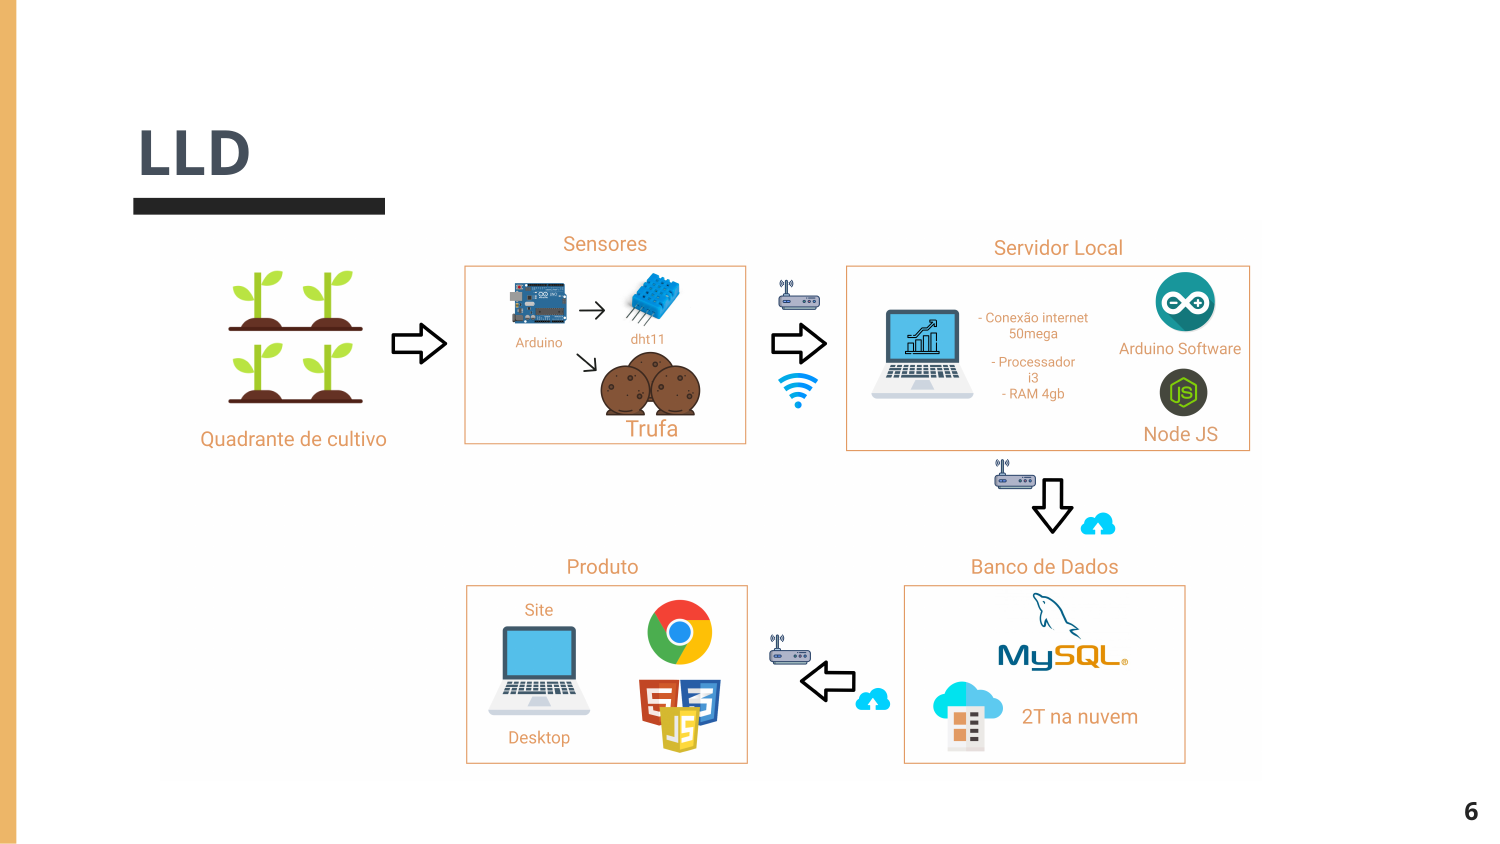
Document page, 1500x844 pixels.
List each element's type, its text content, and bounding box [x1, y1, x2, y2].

picture [160, 219, 1262, 781]
slide_number 6 [1403, 780, 1494, 832]
title LLD [121, 121, 1395, 203]
